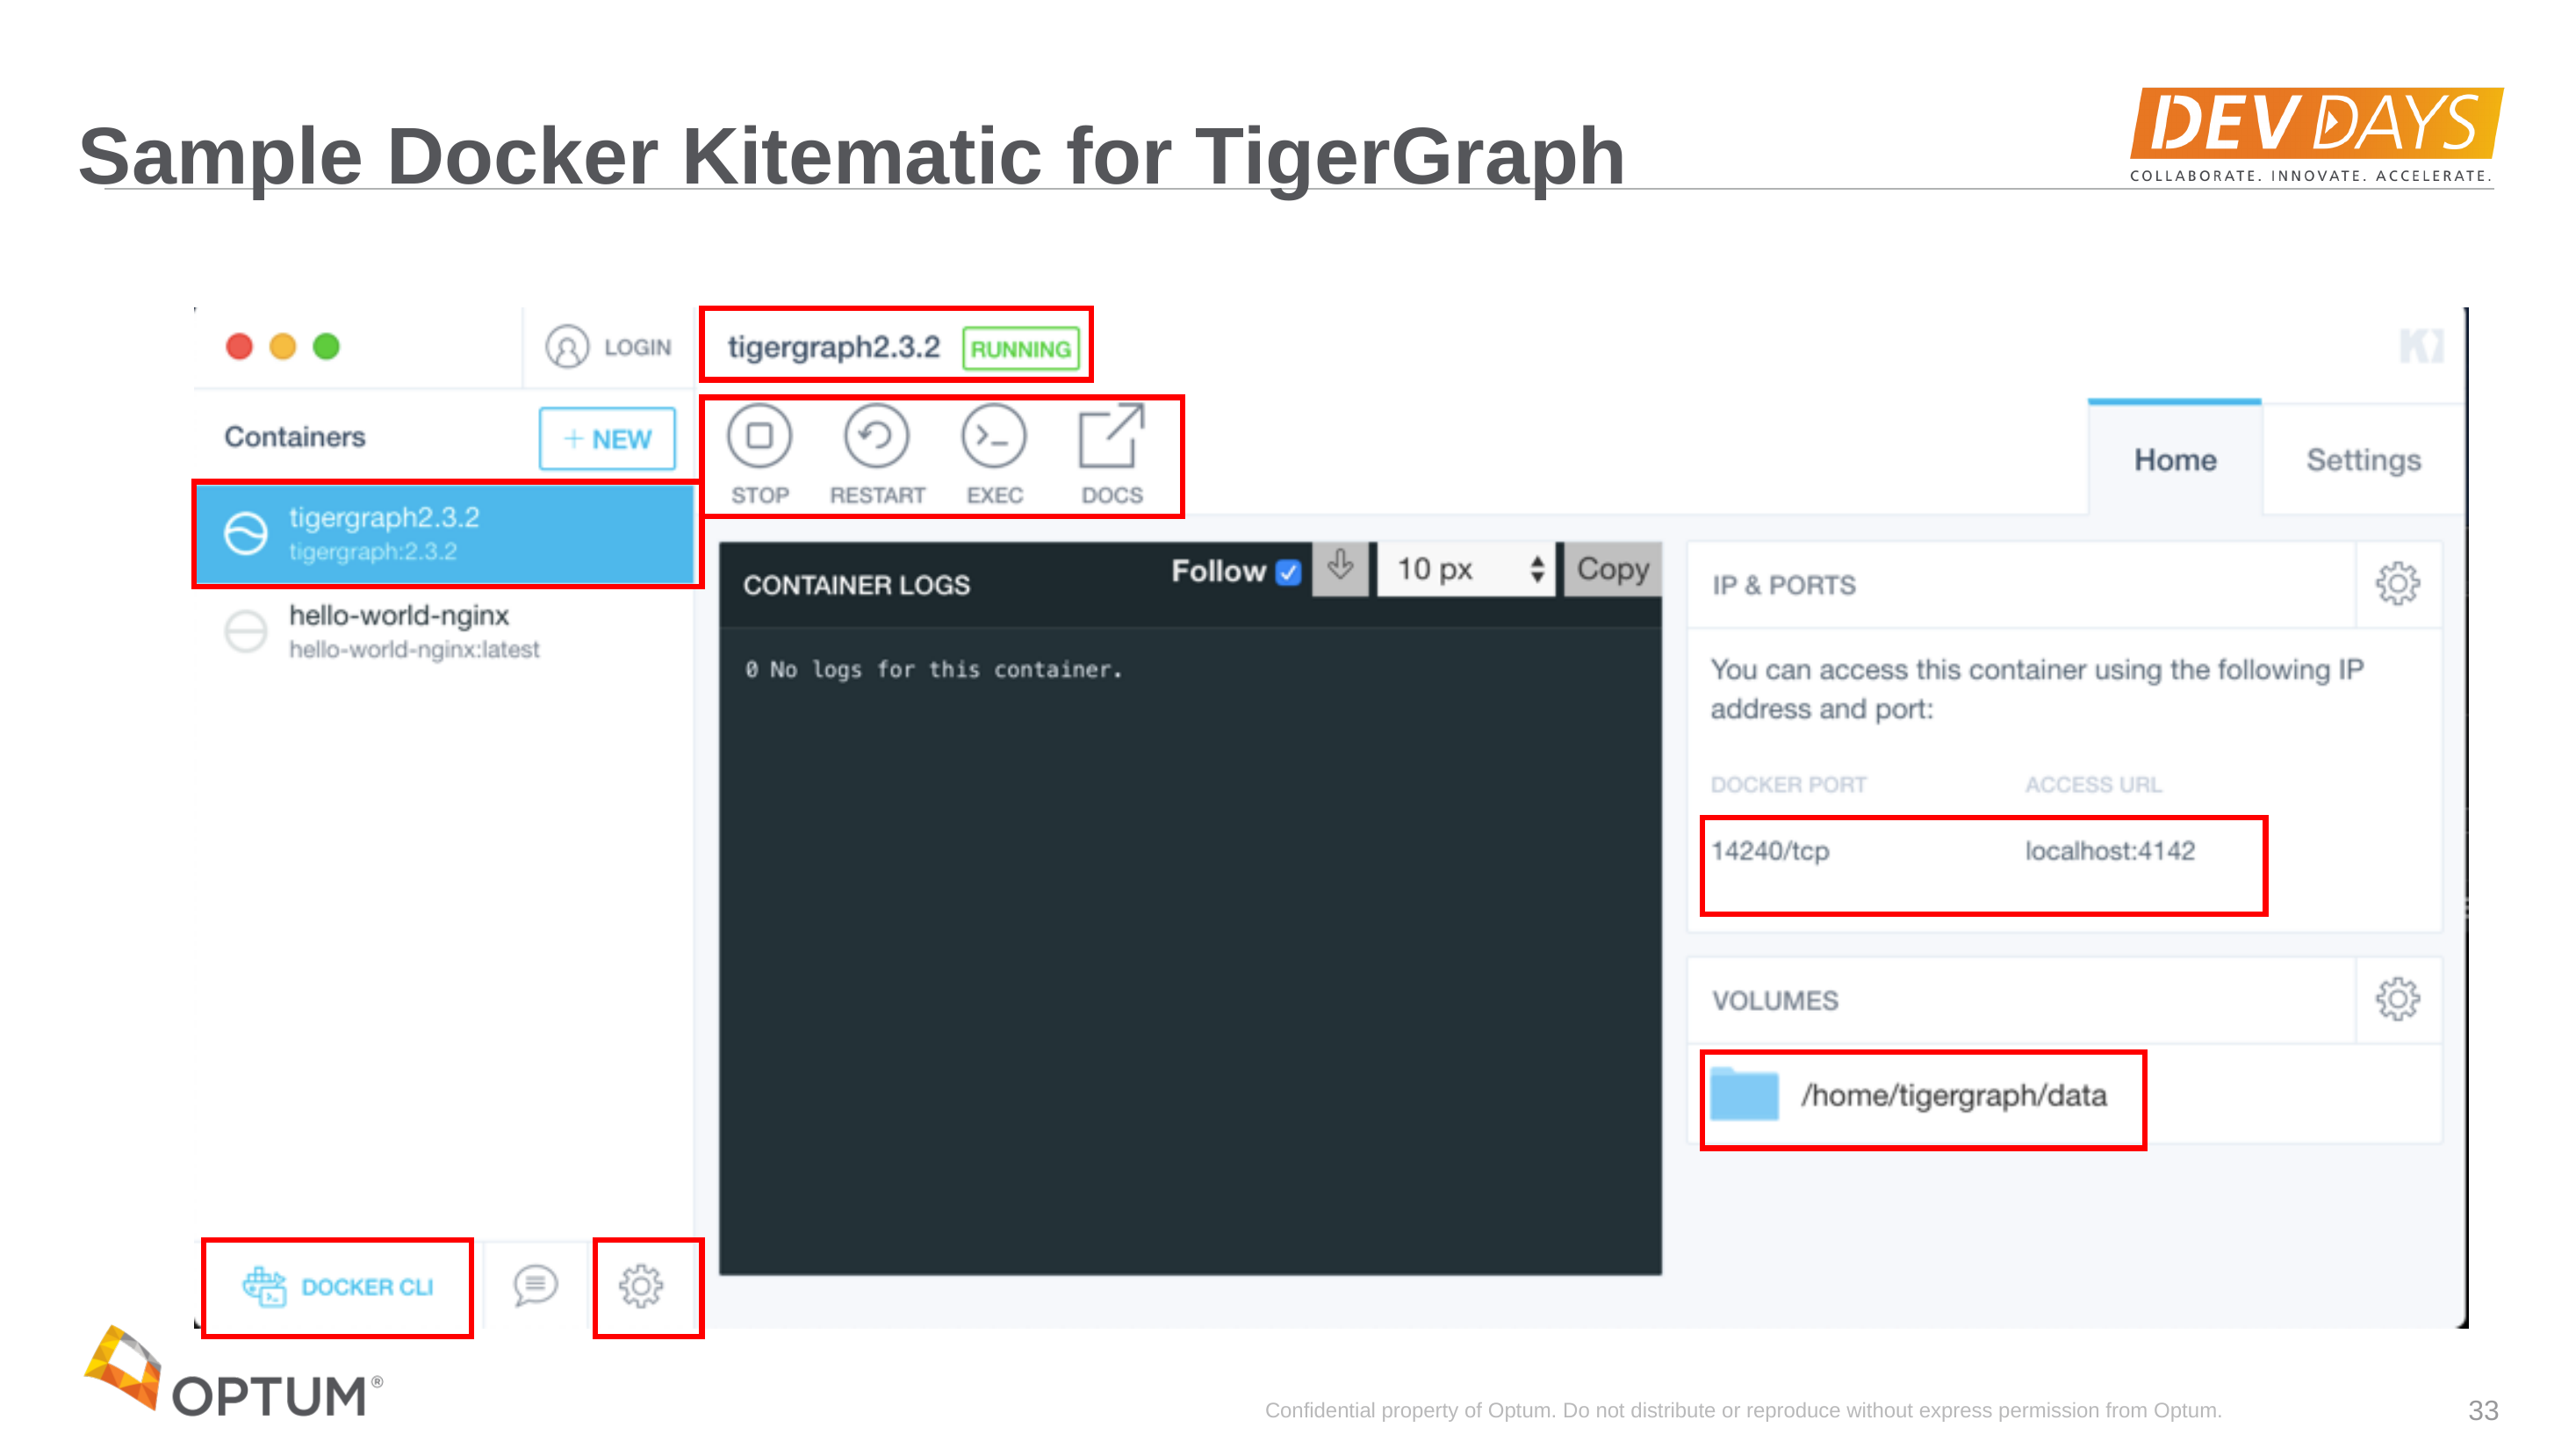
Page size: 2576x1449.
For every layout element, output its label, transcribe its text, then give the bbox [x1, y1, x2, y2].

footer Confidential property of Optum. Do not distribute or reproduce without express permission from Optum. [1119, 1370, 2371, 1448]
text_box [203, 1329, 472, 1337]
title Sample Docker Kitematic for TigerGraph [77, 90, 2469, 202]
slide_number 33 [2371, 1370, 2500, 1448]
picture [83, 307, 2469, 1417]
text_box [594, 1329, 702, 1337]
